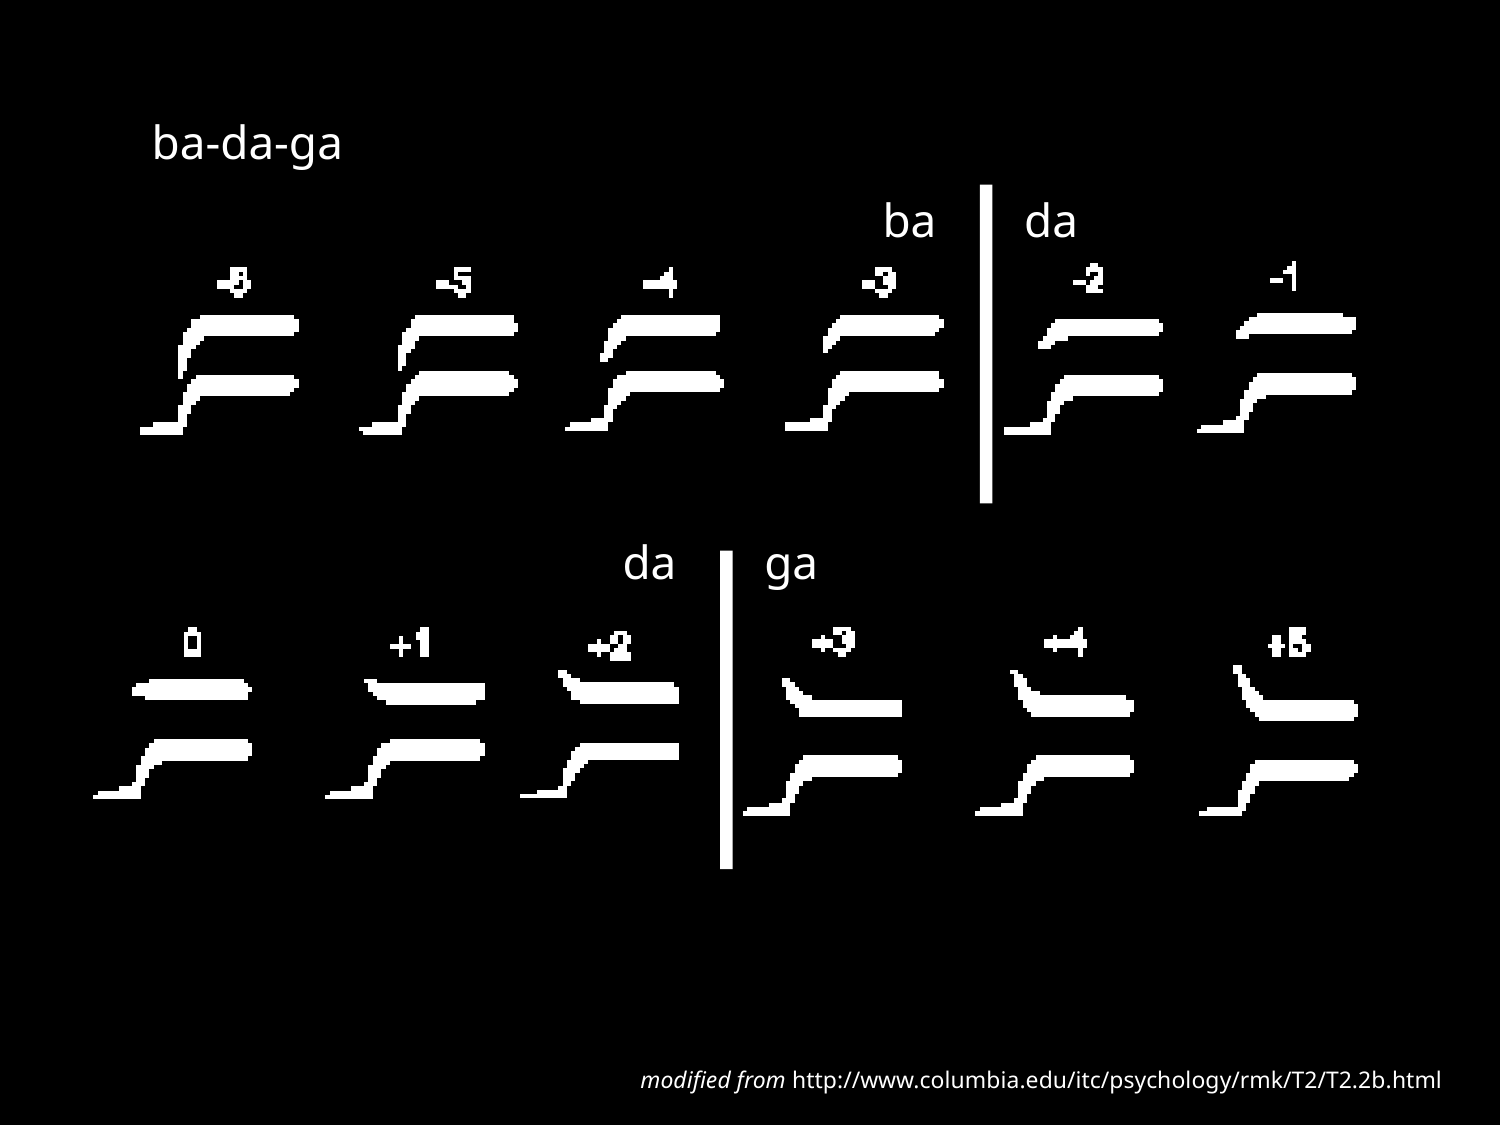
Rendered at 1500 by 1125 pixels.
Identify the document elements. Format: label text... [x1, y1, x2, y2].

text_box modified from http://www.columbia.edu/itc/psychology/rmk/T2/T2.2b.html [301, 1058, 1458, 1101]
text_box da [608, 527, 667, 584]
picture [53, 562, 1412, 918]
picture [123, 196, 1412, 492]
text_box ba [868, 184, 927, 253]
text_box ba-da-ga [137, 106, 833, 176]
text_box ga [667, 527, 833, 584]
text_box da [927, 184, 1093, 253]
